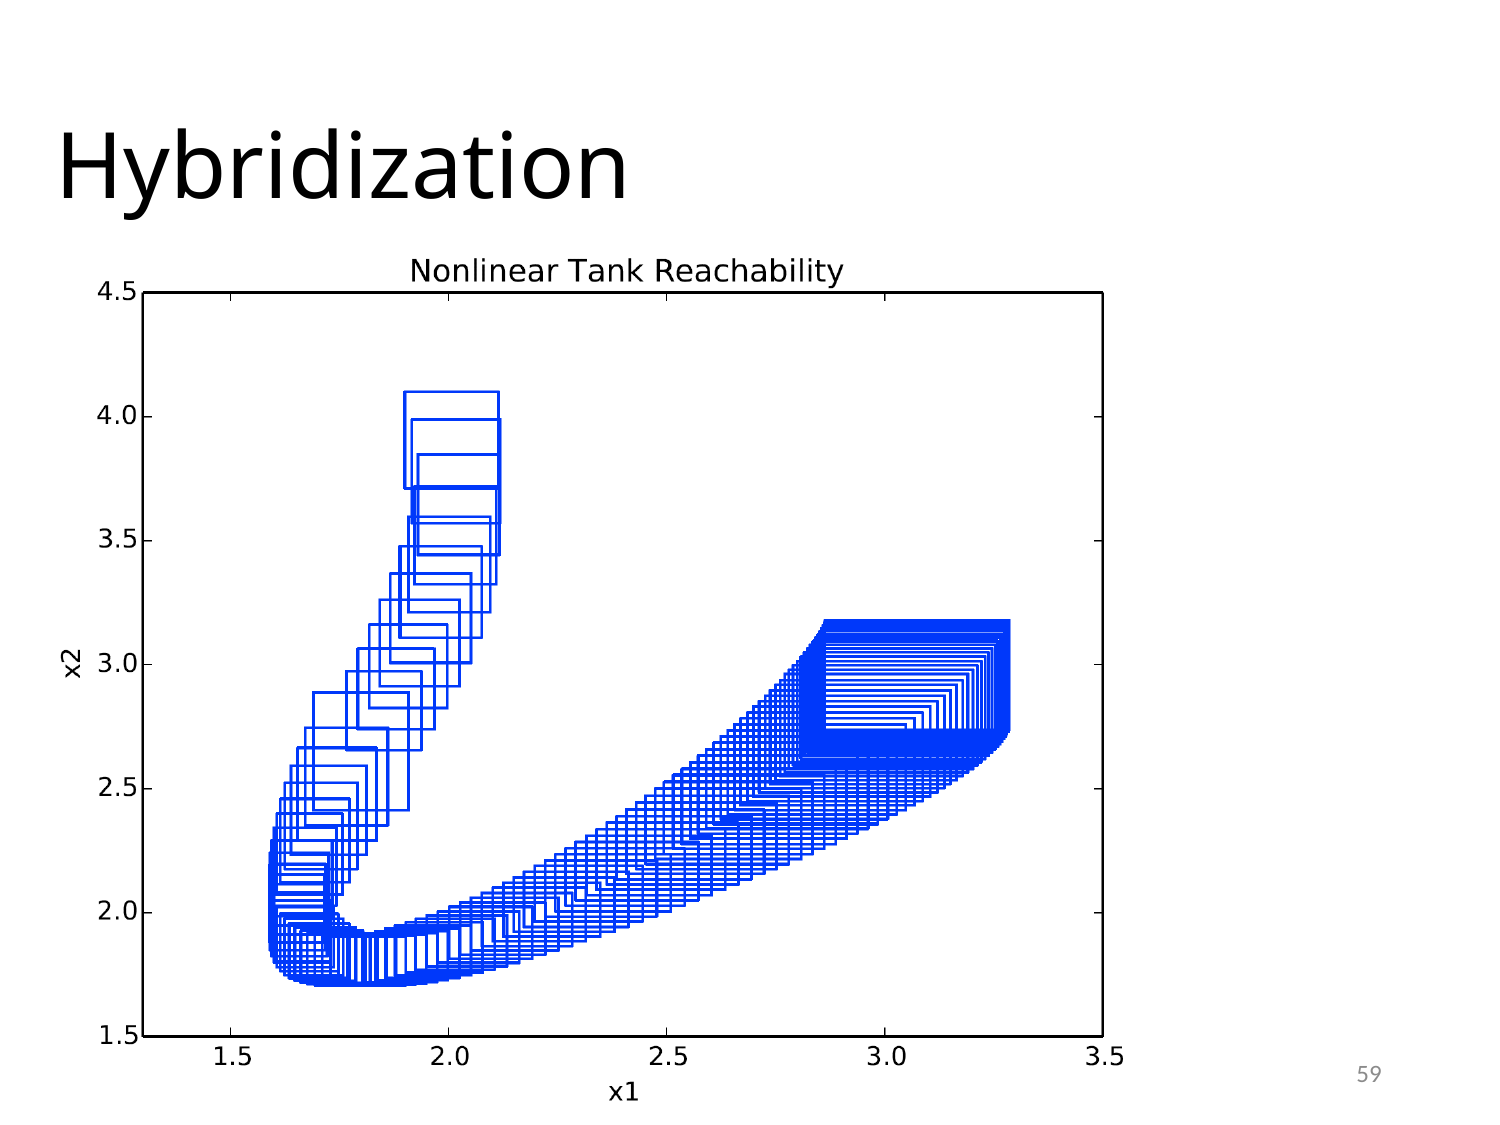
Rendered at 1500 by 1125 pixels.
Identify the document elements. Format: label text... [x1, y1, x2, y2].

title Hybridization [40, 59, 1464, 278]
slide_number 59 [1133, 1042, 1397, 1103]
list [50, 254, 1133, 1120]
